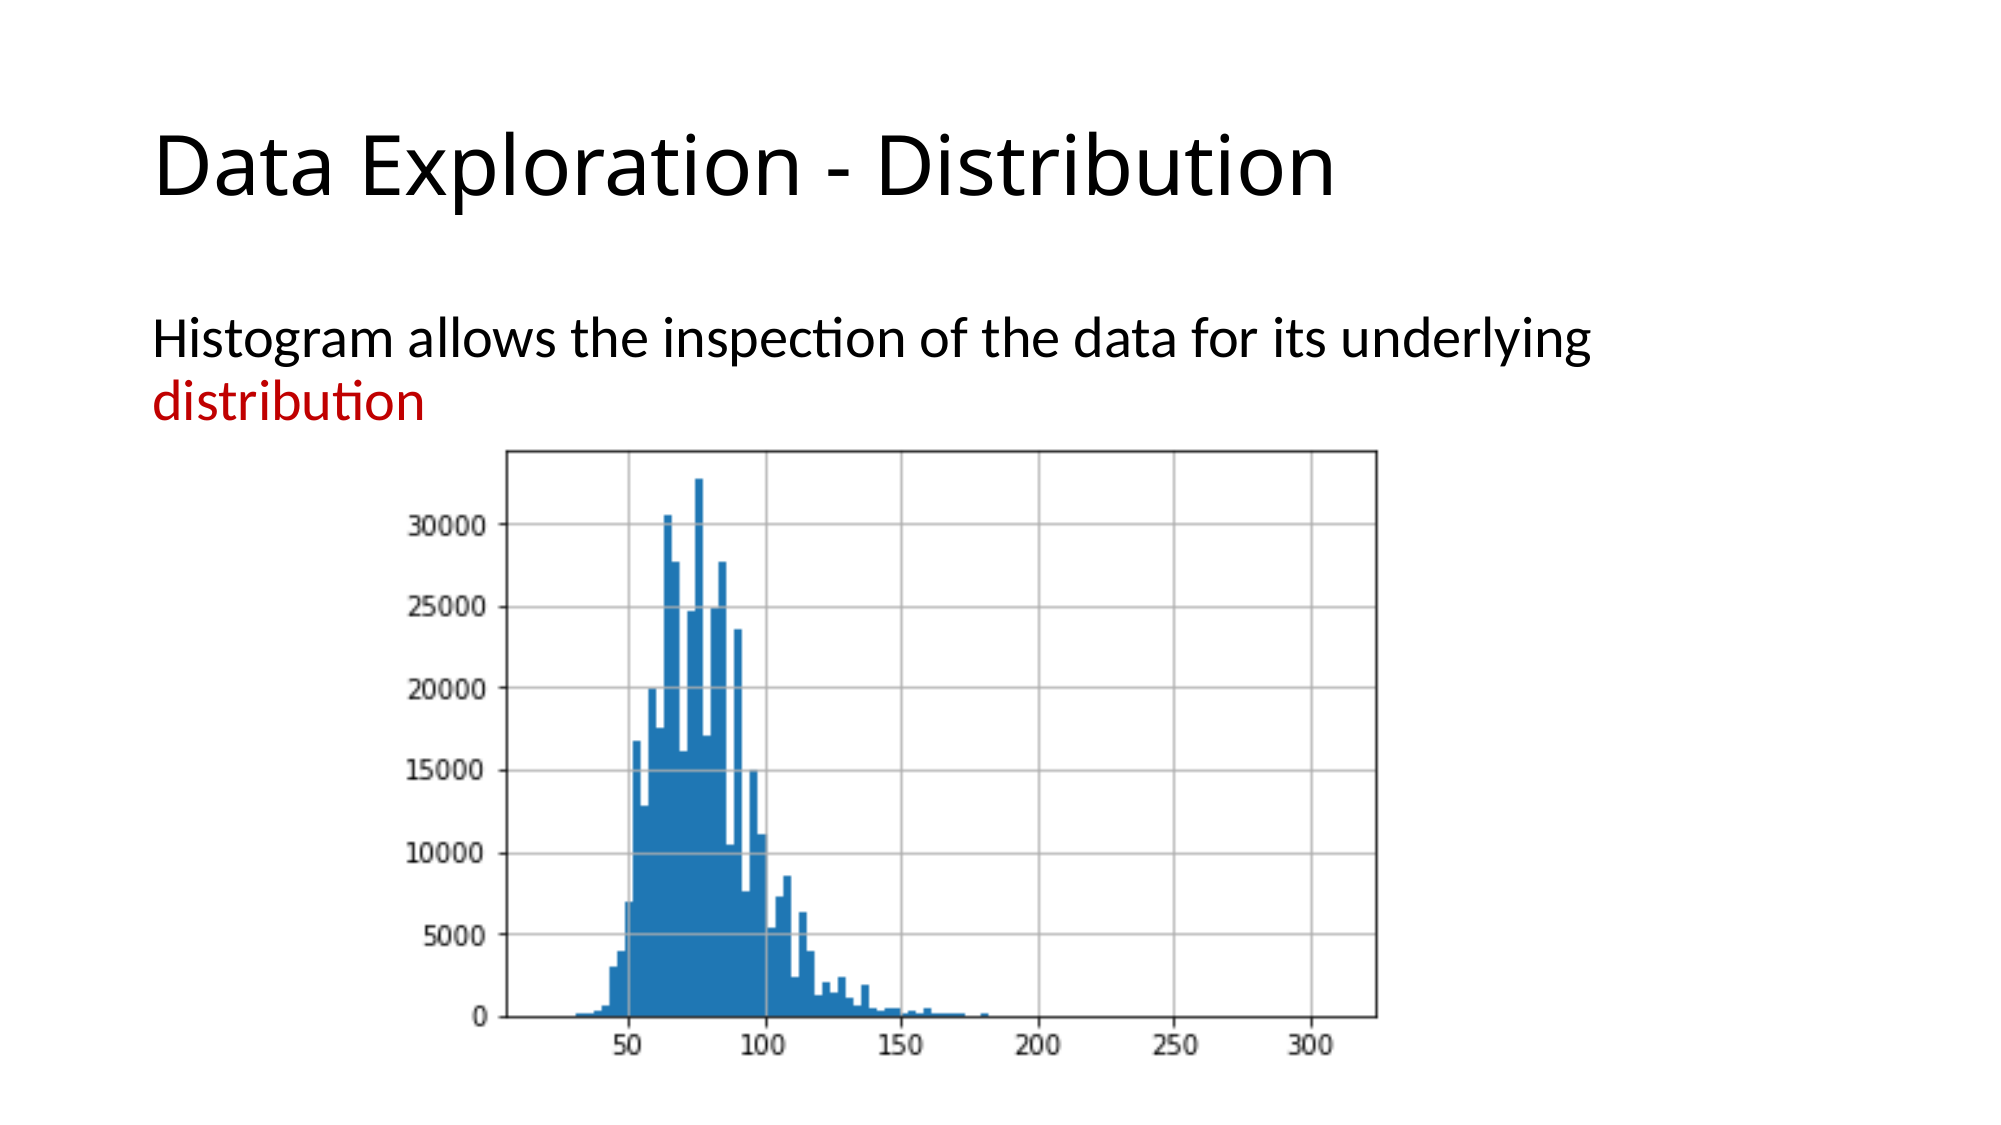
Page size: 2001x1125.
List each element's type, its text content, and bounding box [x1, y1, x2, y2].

picture [387, 425, 1402, 1079]
title Data Exploration - Distribution [137, 59, 1863, 278]
list Histogram allows the inspection of the data for its underlying distribution [137, 299, 1863, 1014]
